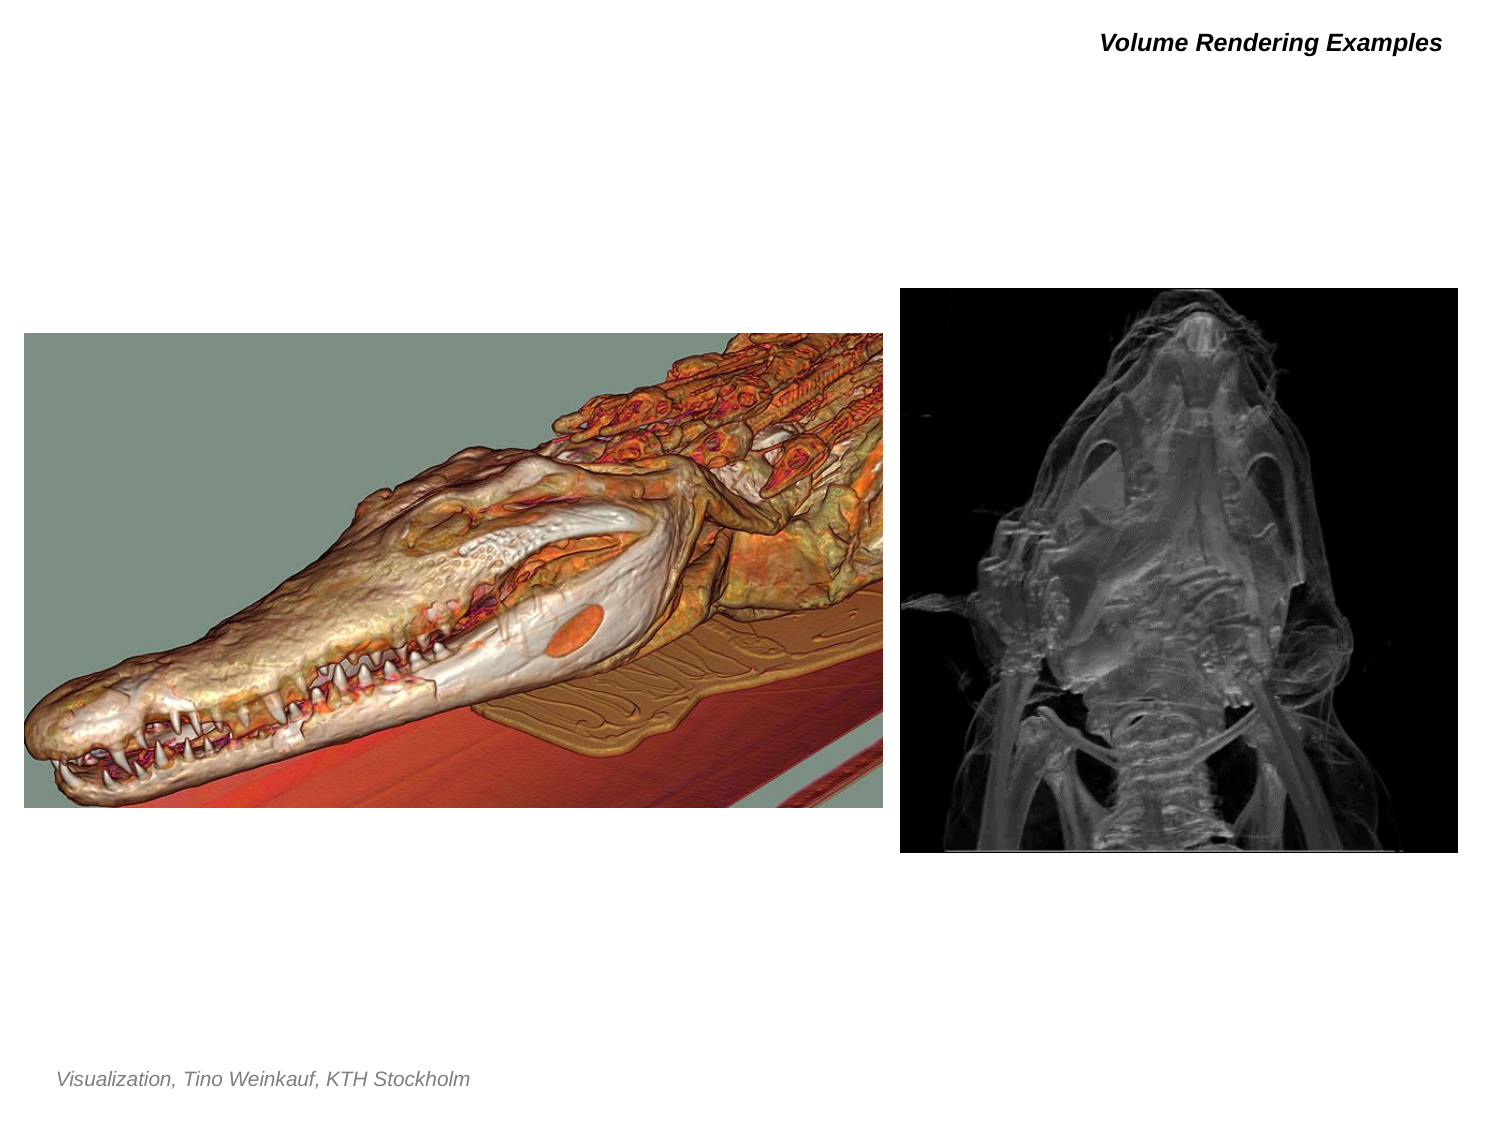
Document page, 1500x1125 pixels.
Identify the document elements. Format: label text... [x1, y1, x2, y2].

picture [24, 332, 883, 809]
title Volume Rendering Examples [237, 18, 1460, 67]
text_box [899, 287, 1460, 854]
